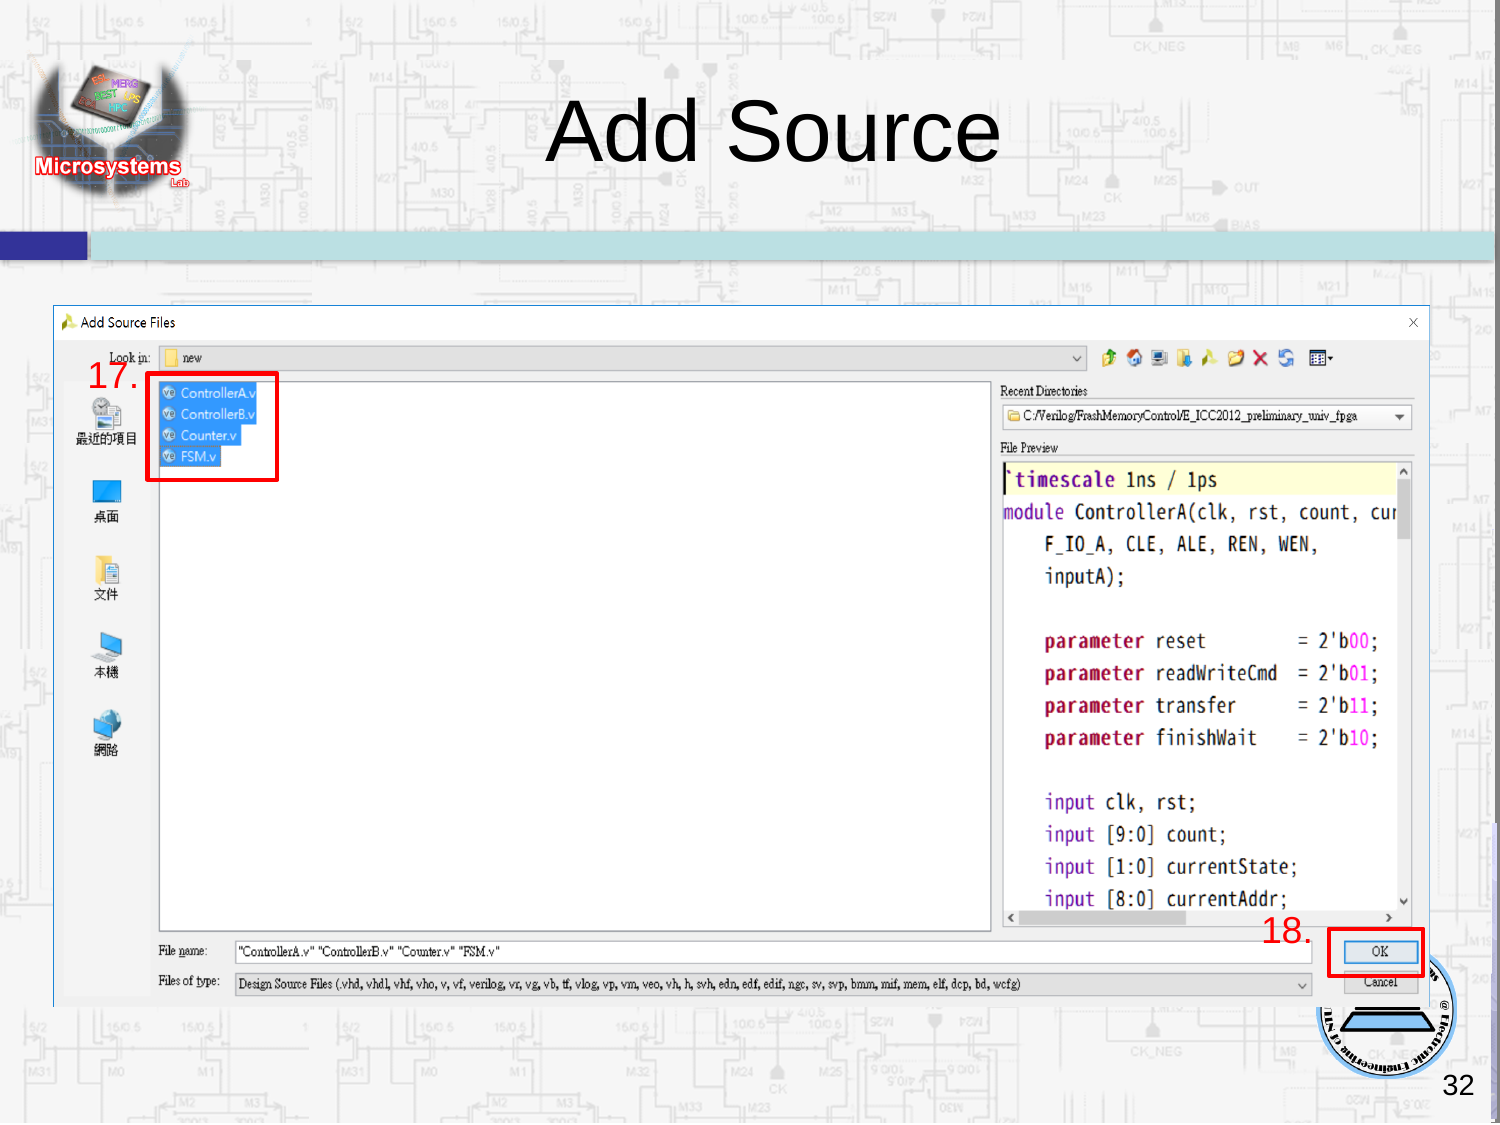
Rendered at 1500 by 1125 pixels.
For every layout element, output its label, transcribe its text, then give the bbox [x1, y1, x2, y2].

slide_number 32 [1139, 1058, 1491, 1114]
picture [0, 0, 1500, 1123]
text_box Add Source [183, 66, 1366, 254]
